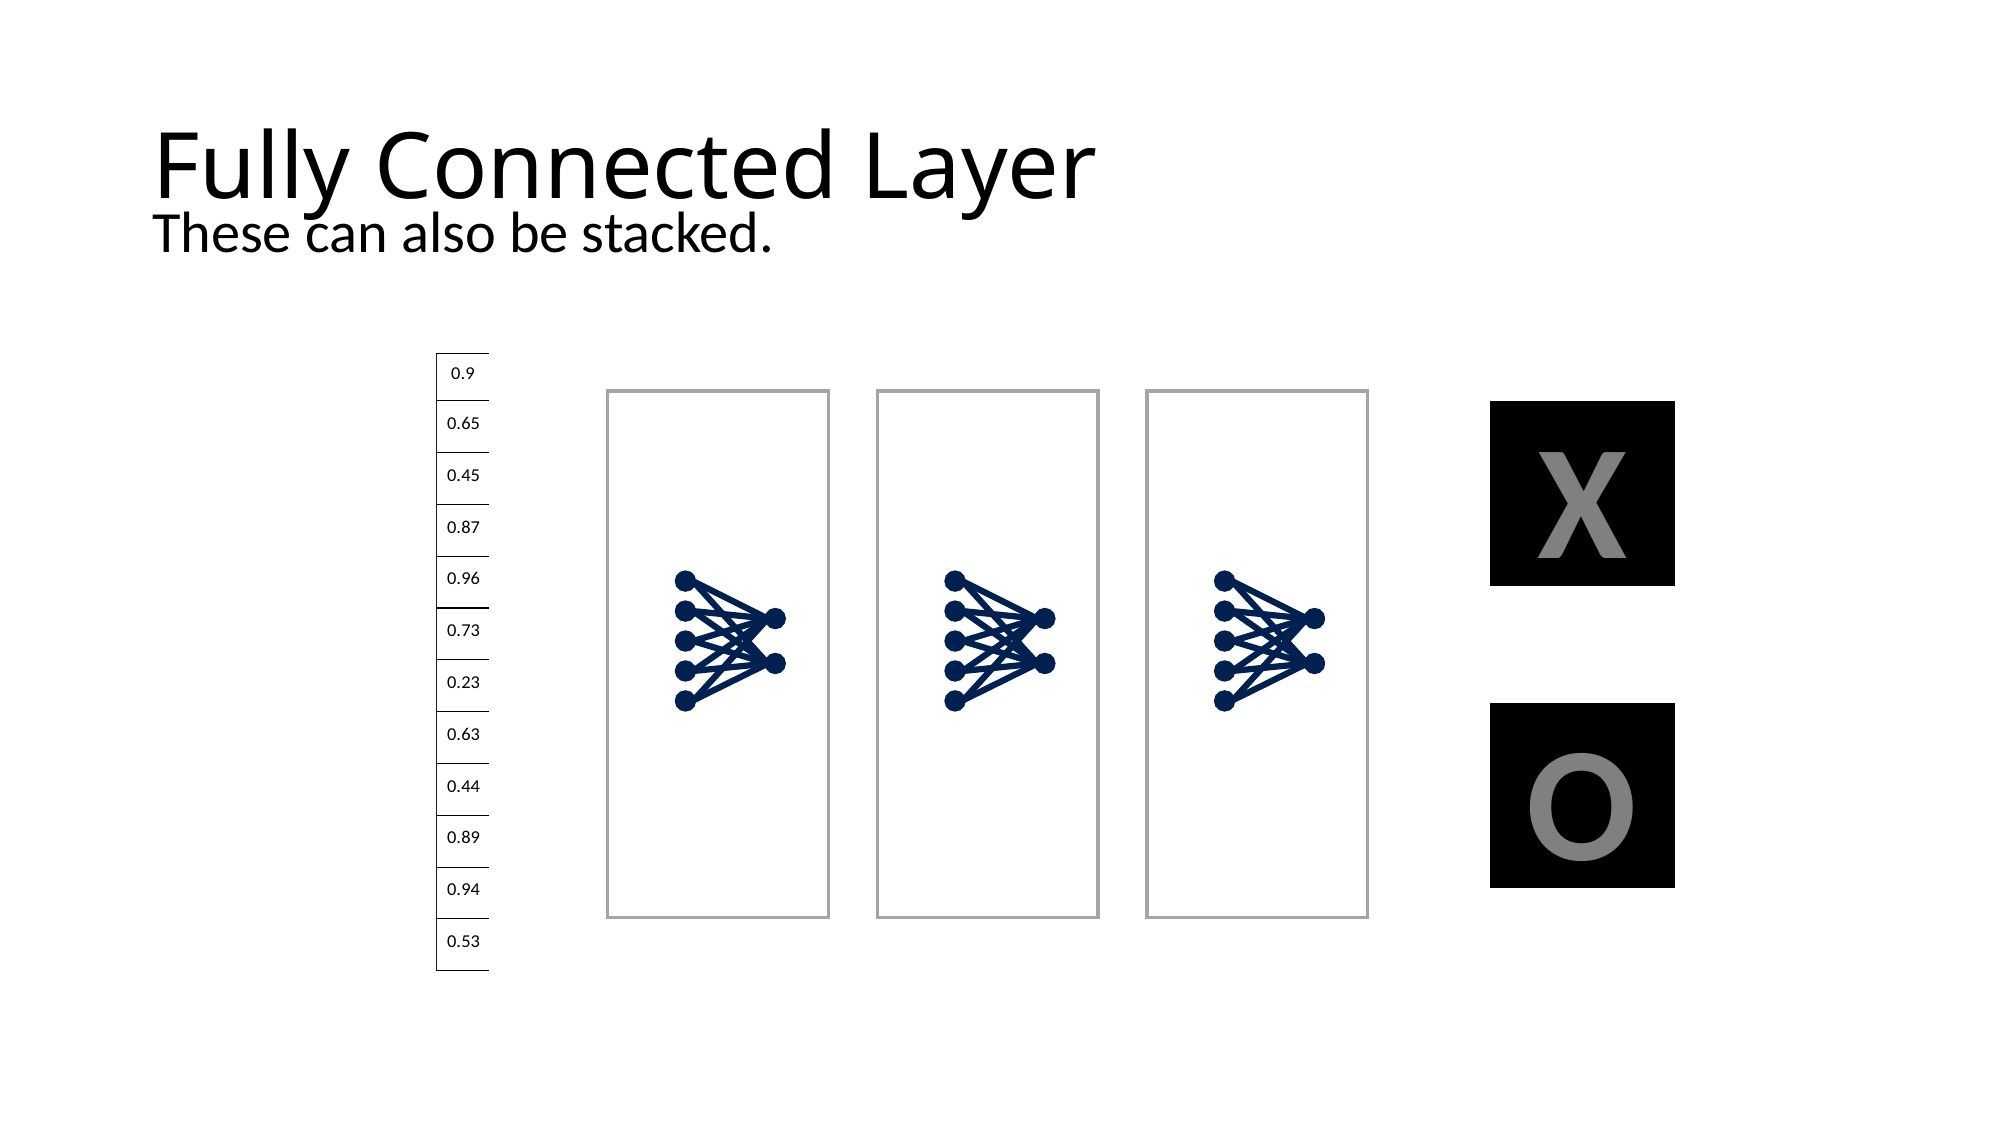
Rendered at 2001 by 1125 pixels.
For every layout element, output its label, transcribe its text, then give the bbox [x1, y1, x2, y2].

list These can also be stacked. [137, 195, 1956, 314]
title Fully Connected Layer [137, 59, 1863, 195]
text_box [436, 353, 1674, 972]
